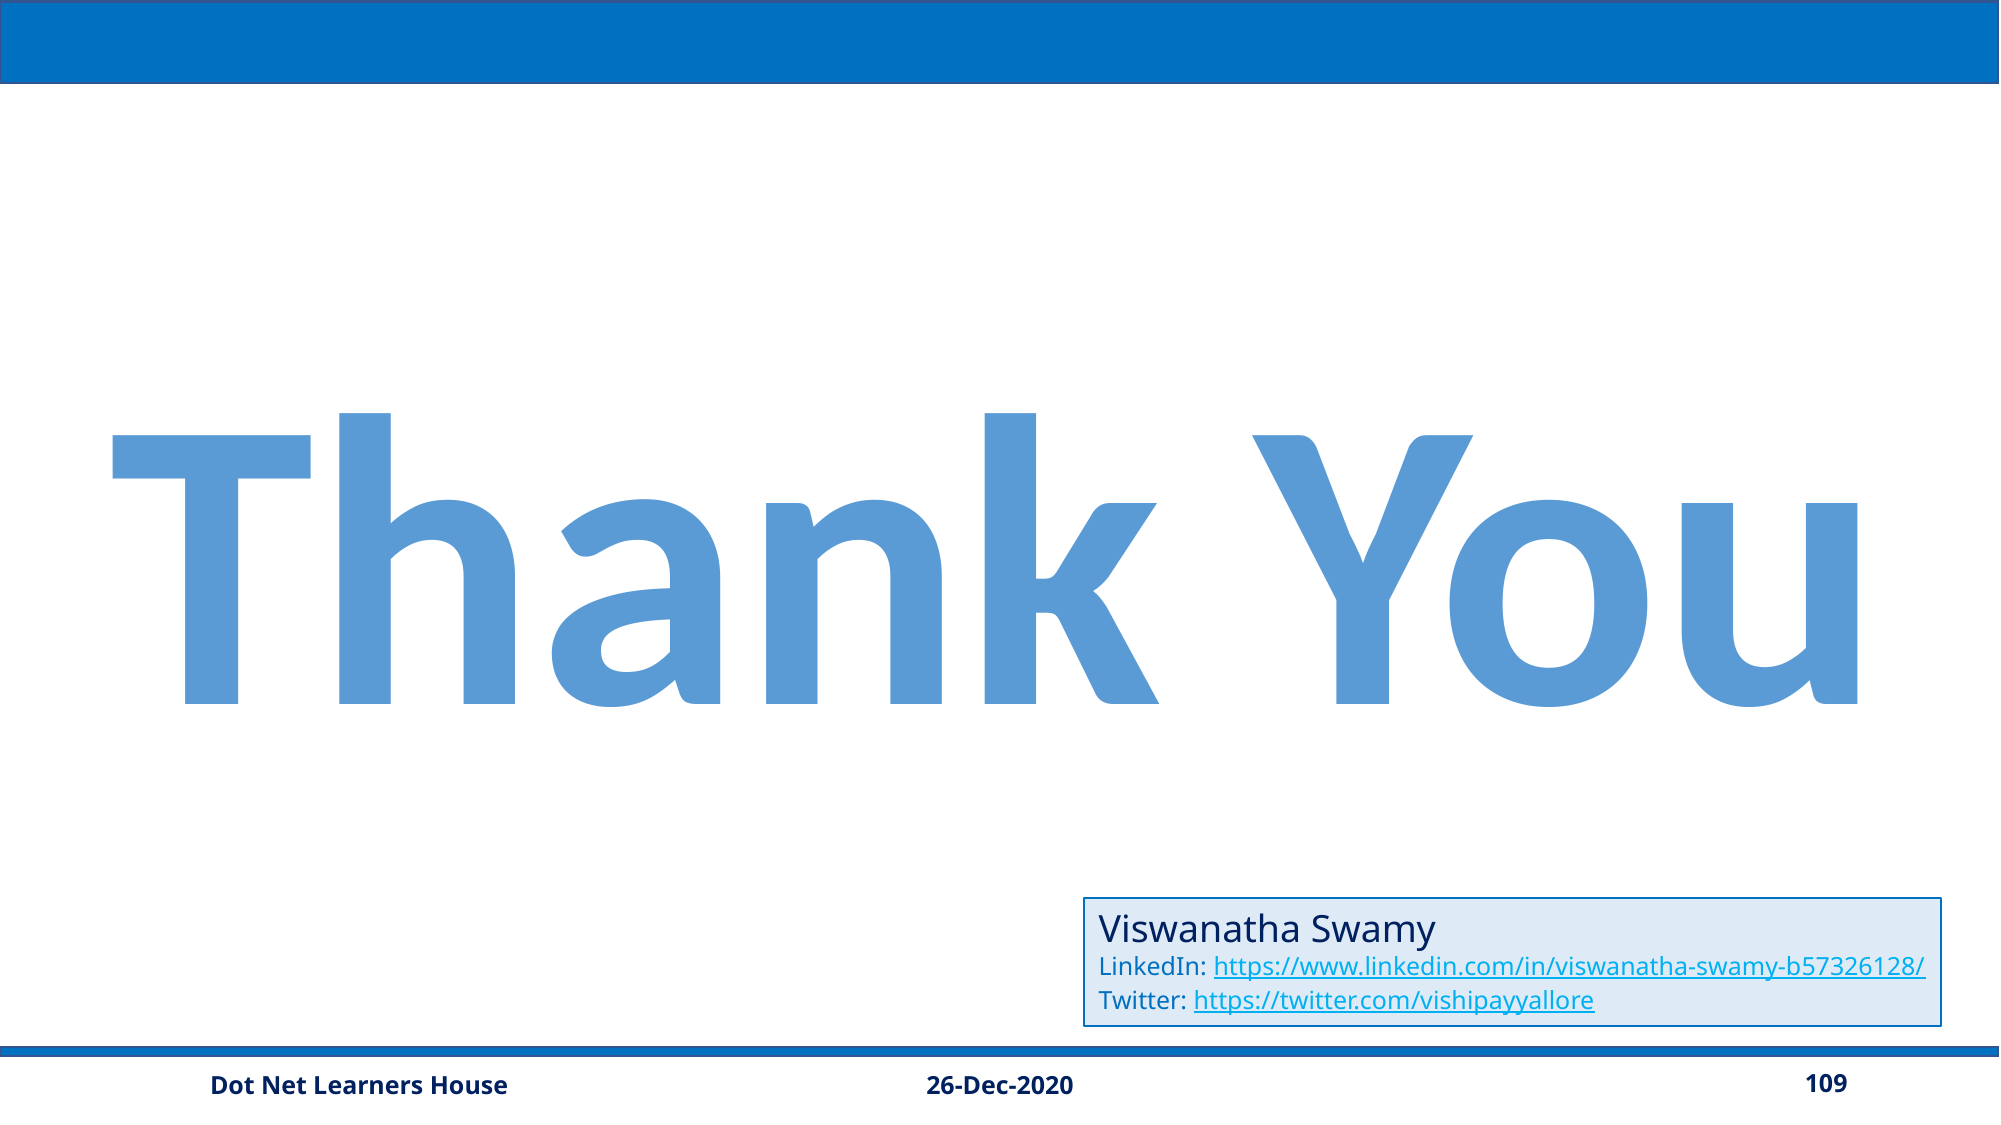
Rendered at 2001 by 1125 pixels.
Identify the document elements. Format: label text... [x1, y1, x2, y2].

text_box [0, 0, 1999, 84]
footer 26-Dec-2020 [697, 1054, 1338, 1115]
text_box Thank You [94, 282, 1900, 796]
text_box Dot Net Learners House [21, 1054, 697, 1115]
text_box [0, 1046, 1999, 1057]
slide_number 109 [1412, 1054, 1863, 1115]
text_box Viswanatha Swamy LinkedIn: https://www.linkedin.com/in/viswanatha-swamy-b57326128/ Twitter: https://twitter.com/vishipayyallore [1083, 898, 1941, 1026]
